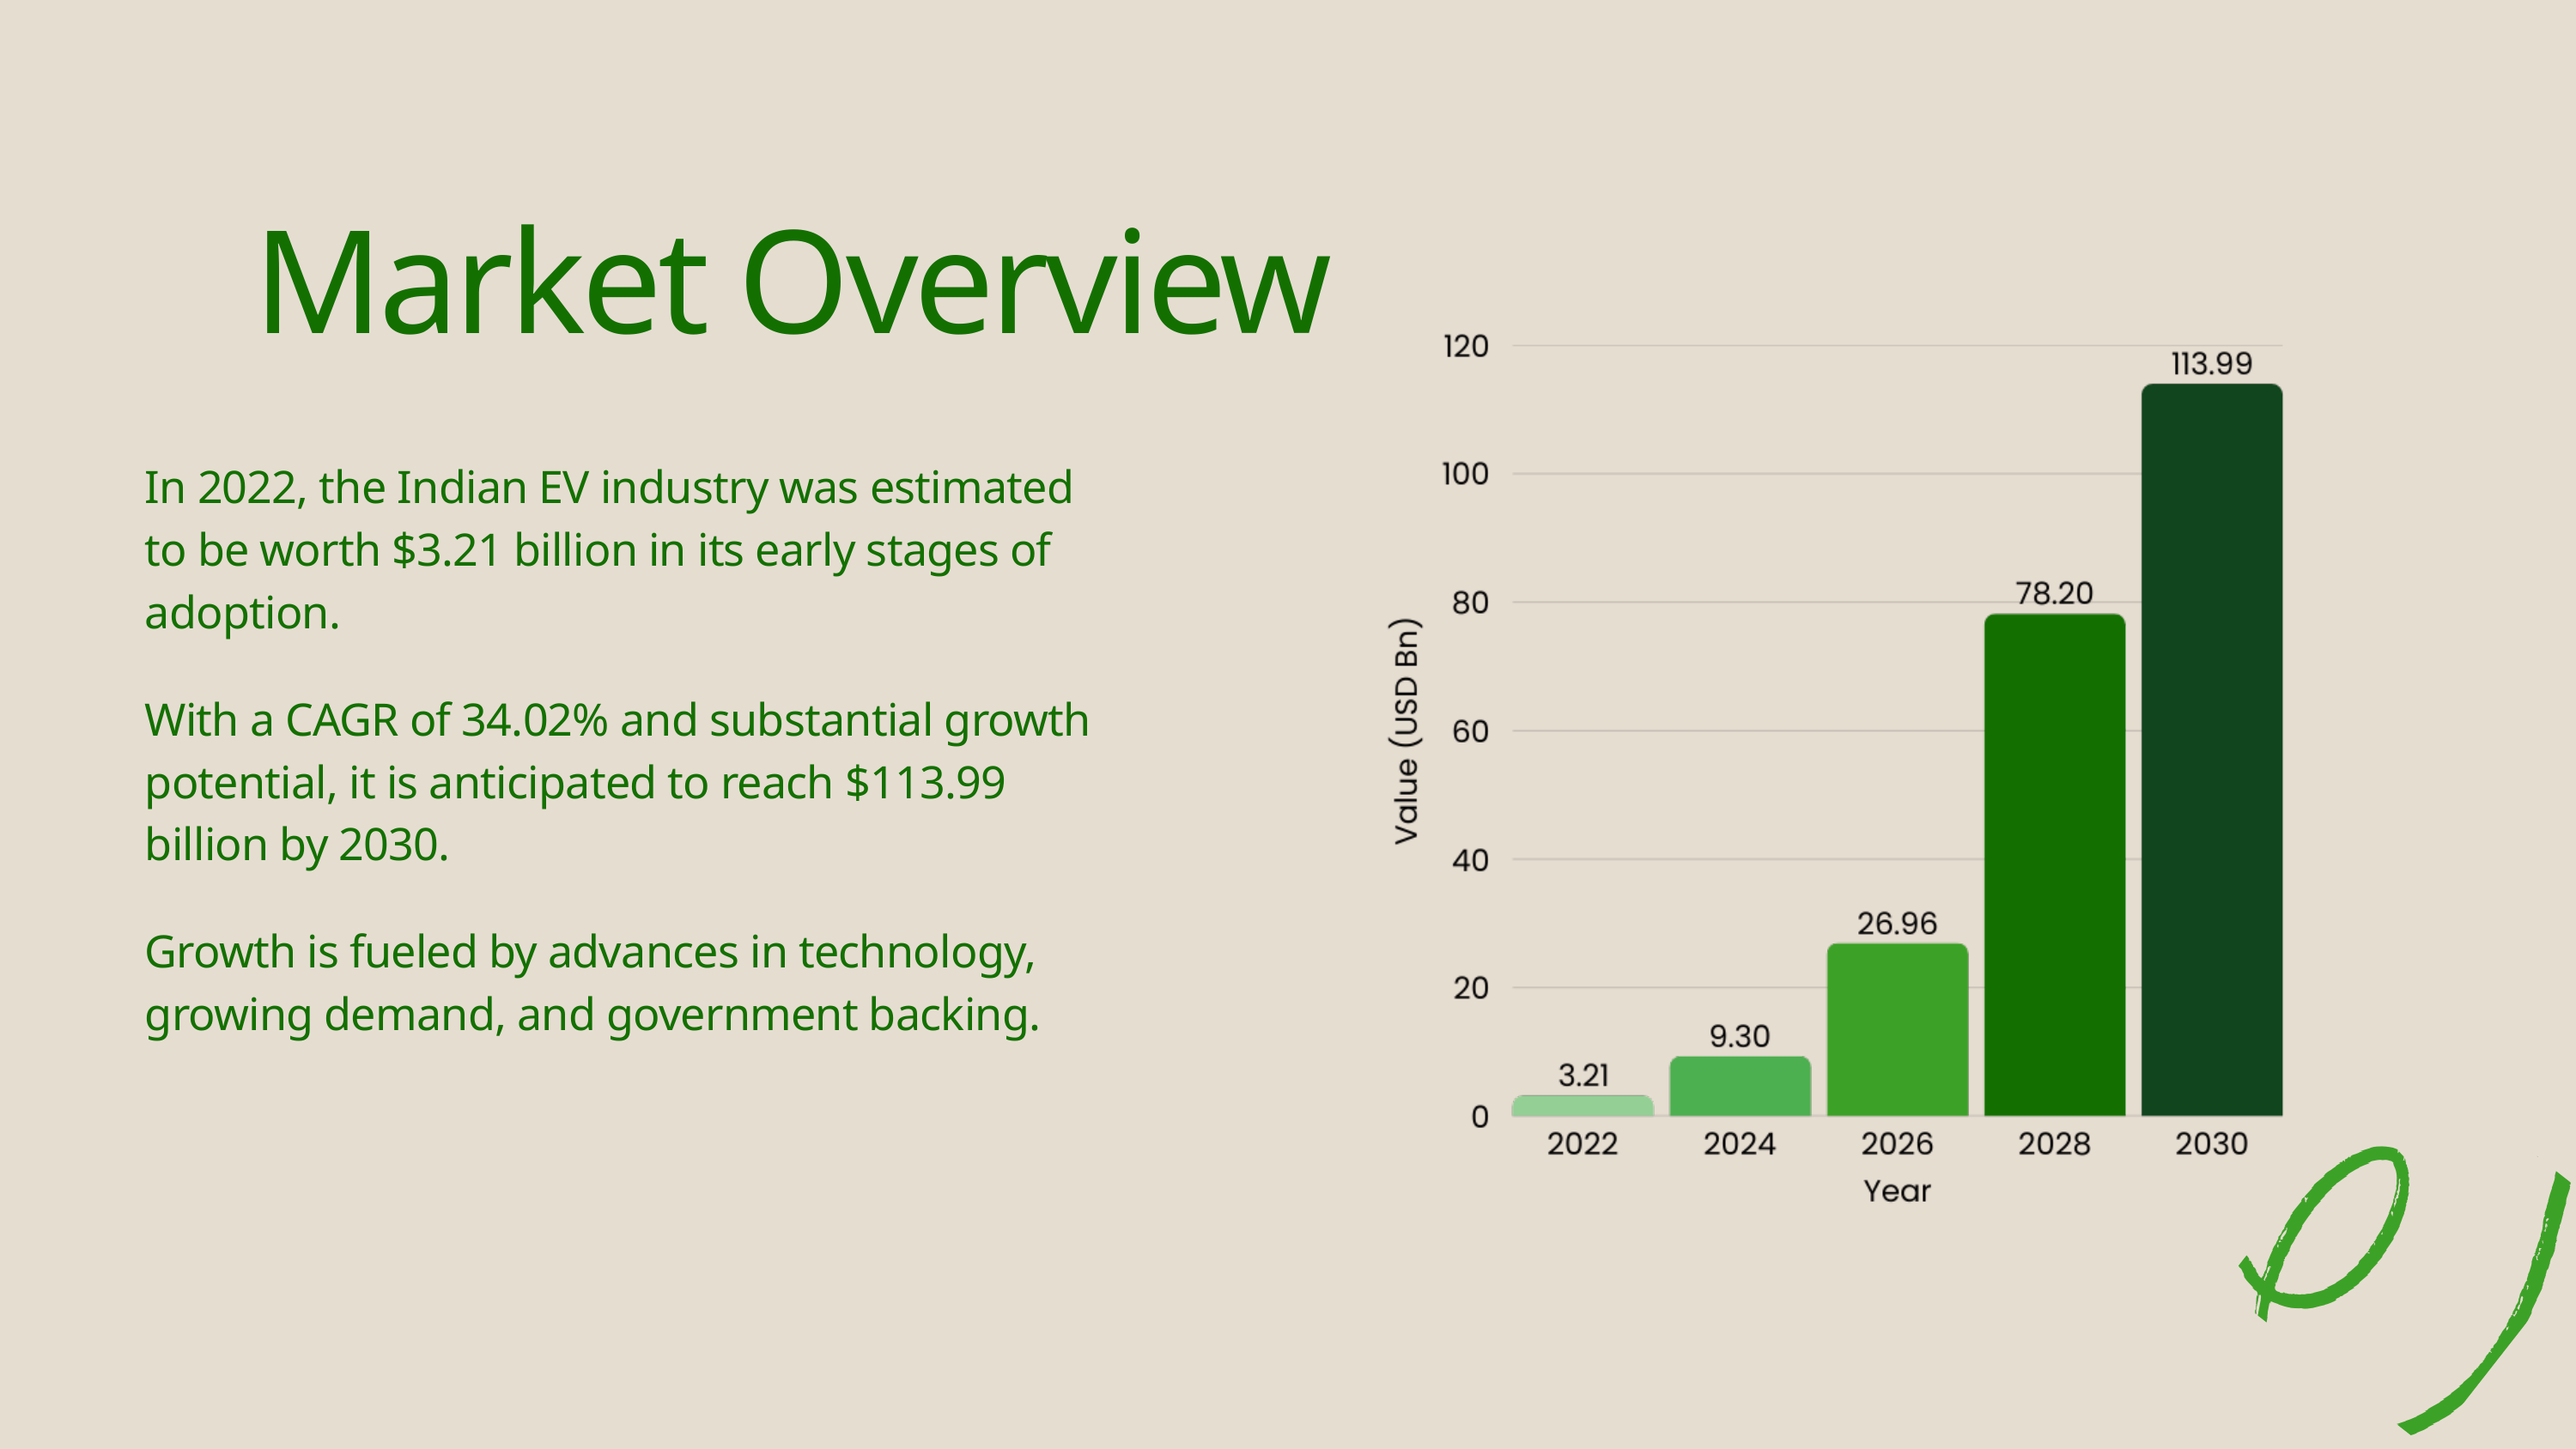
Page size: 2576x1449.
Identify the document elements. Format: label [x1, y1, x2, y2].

text_box [94, 94, 2482, 1355]
text_box [2318, 1115, 2576, 1449]
picture [1263, 209, 2408, 1328]
